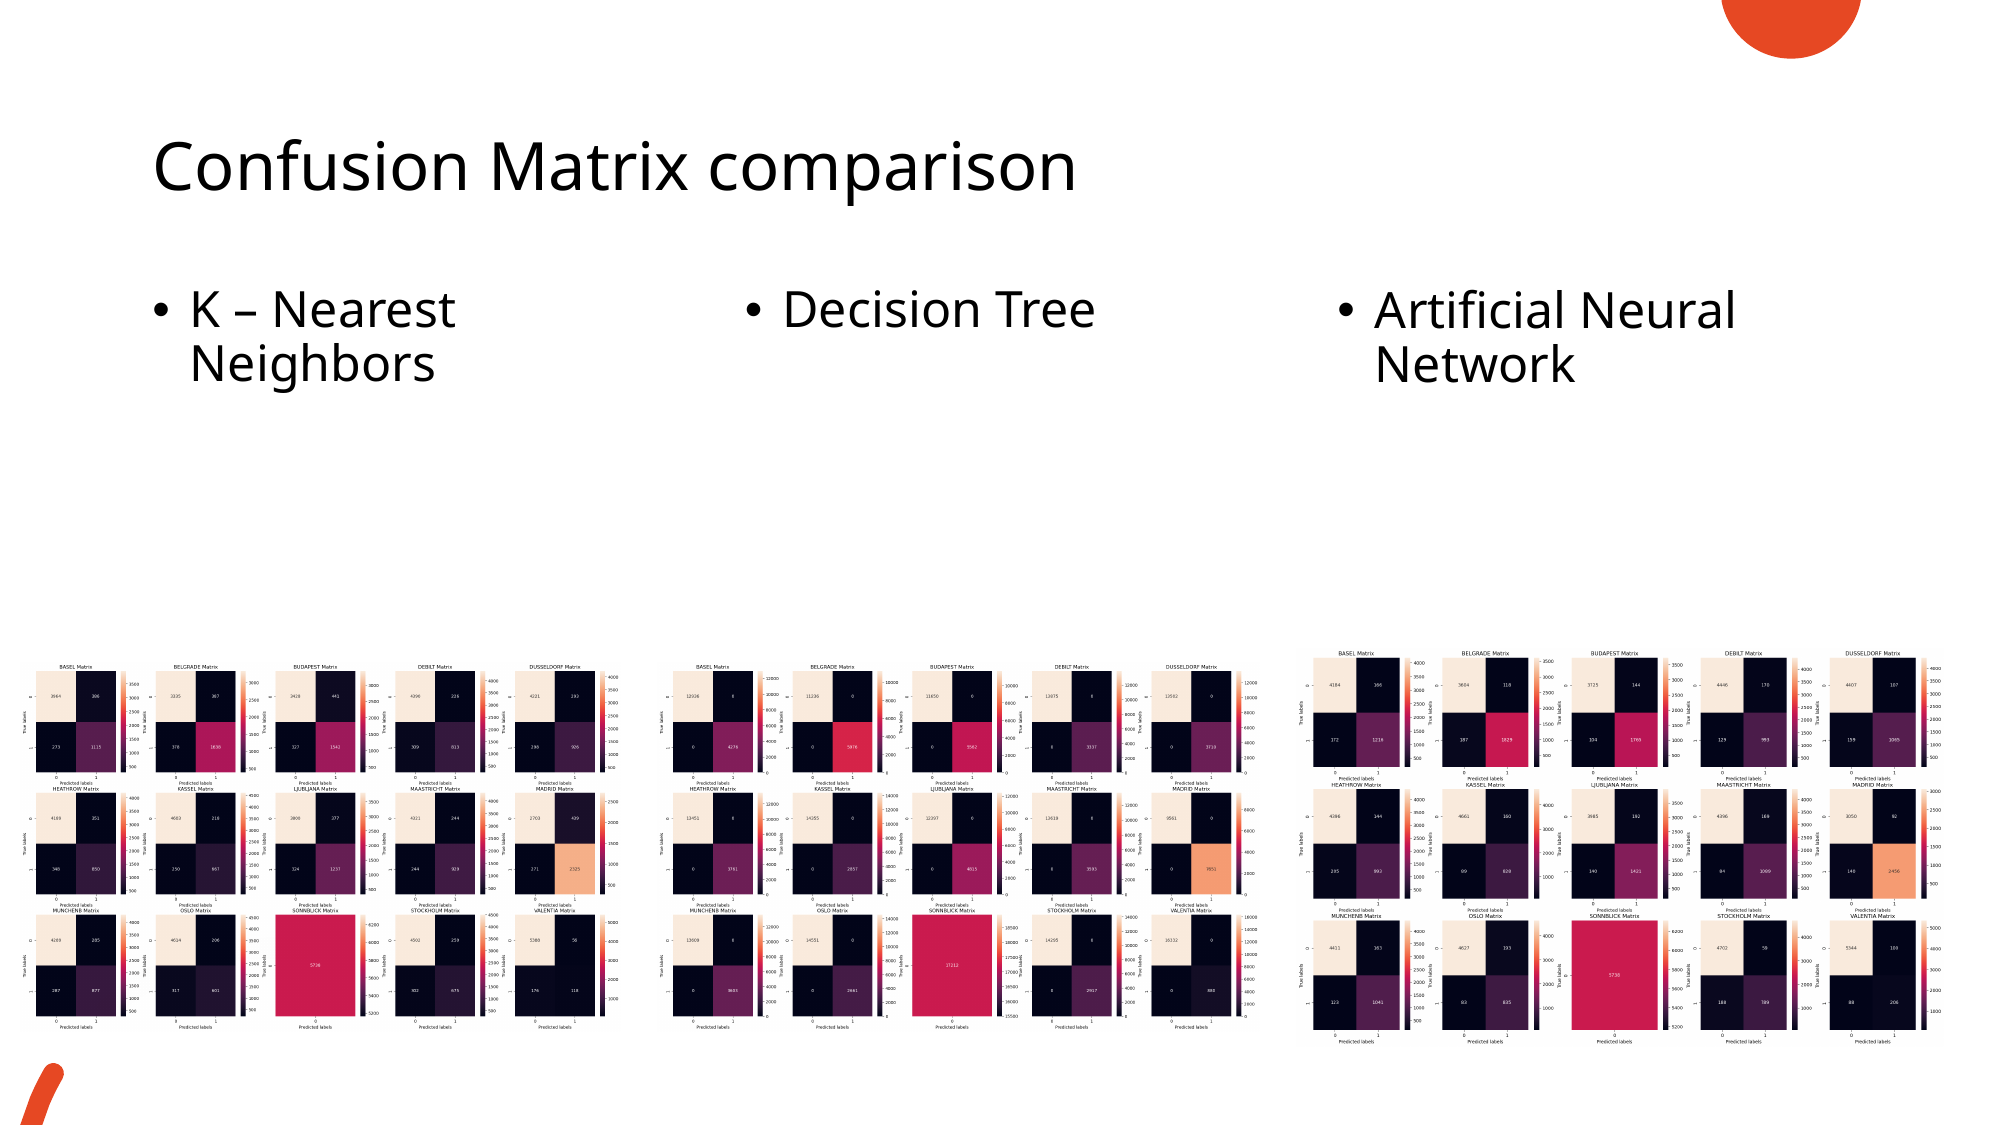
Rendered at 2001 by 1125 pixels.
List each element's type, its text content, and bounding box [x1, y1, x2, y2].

title Confusion Matrix comparison [137, 59, 1863, 278]
text_box Decision Tree [729, 277, 1270, 911]
picture [1296, 648, 1944, 1047]
picture [657, 662, 1260, 1032]
list K – Nearest Neighbors [137, 277, 678, 911]
picture [20, 662, 621, 1032]
text_box Artificial Neural Network [1322, 277, 1863, 648]
